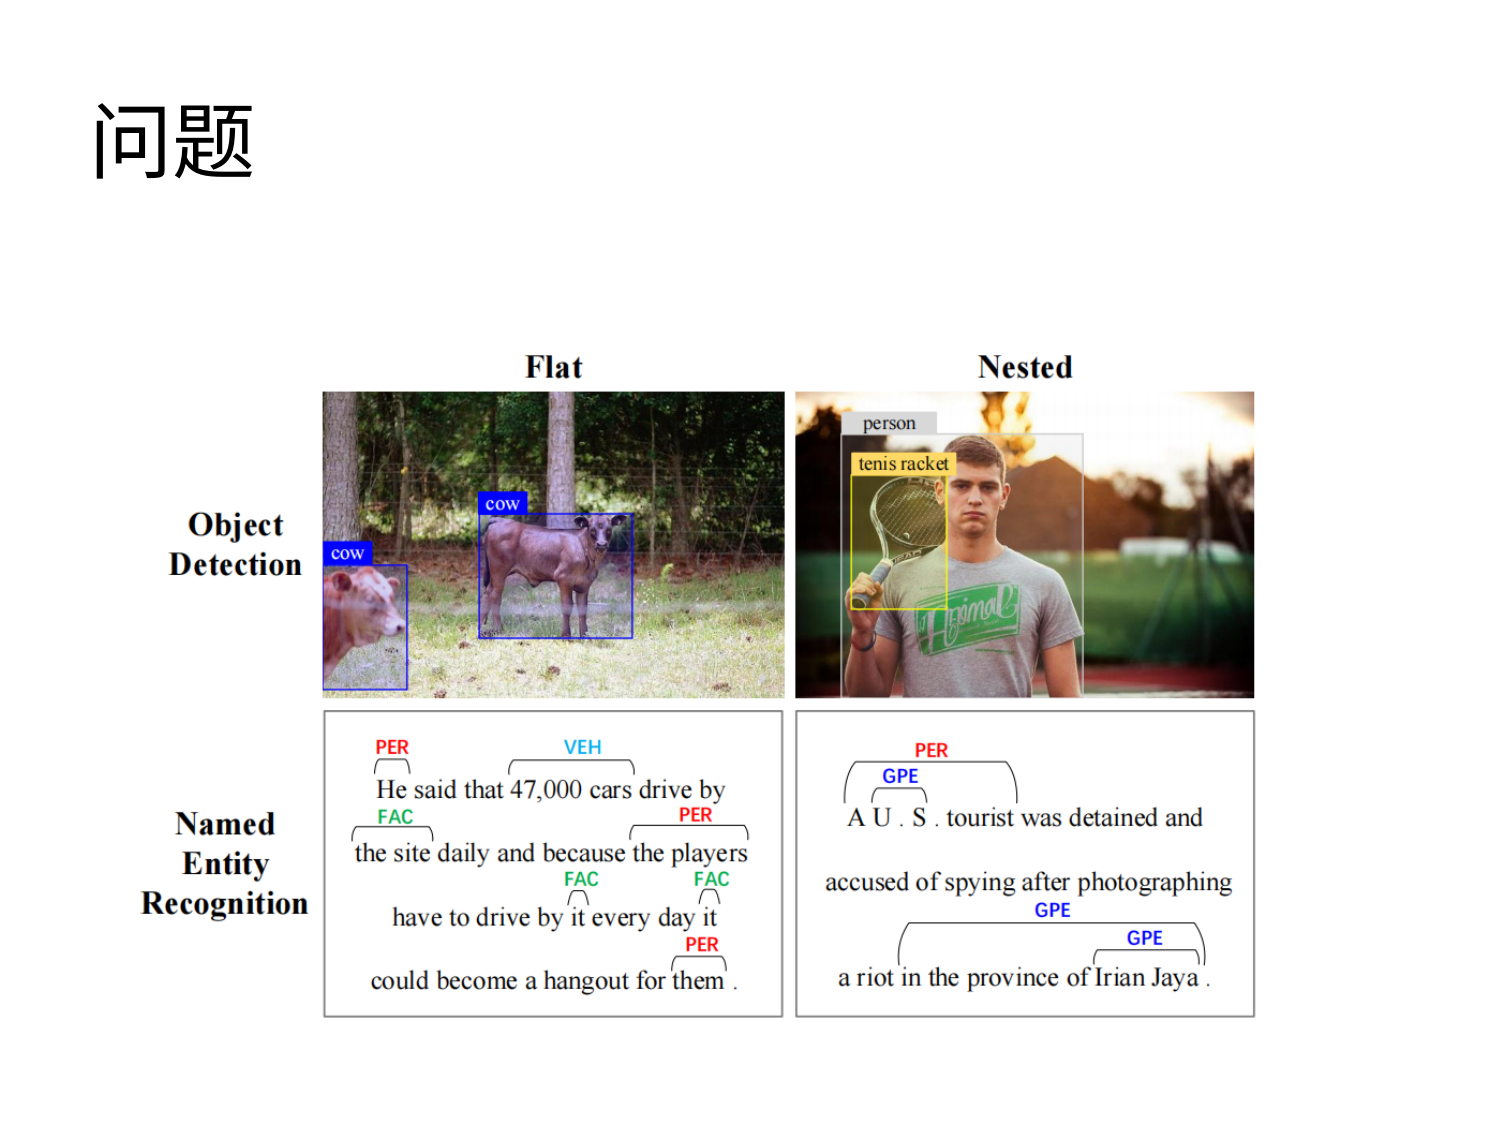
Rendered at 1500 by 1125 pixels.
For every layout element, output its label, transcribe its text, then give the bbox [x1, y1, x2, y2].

picture [135, 338, 1265, 1035]
title 问题 [74, 44, 1426, 233]
